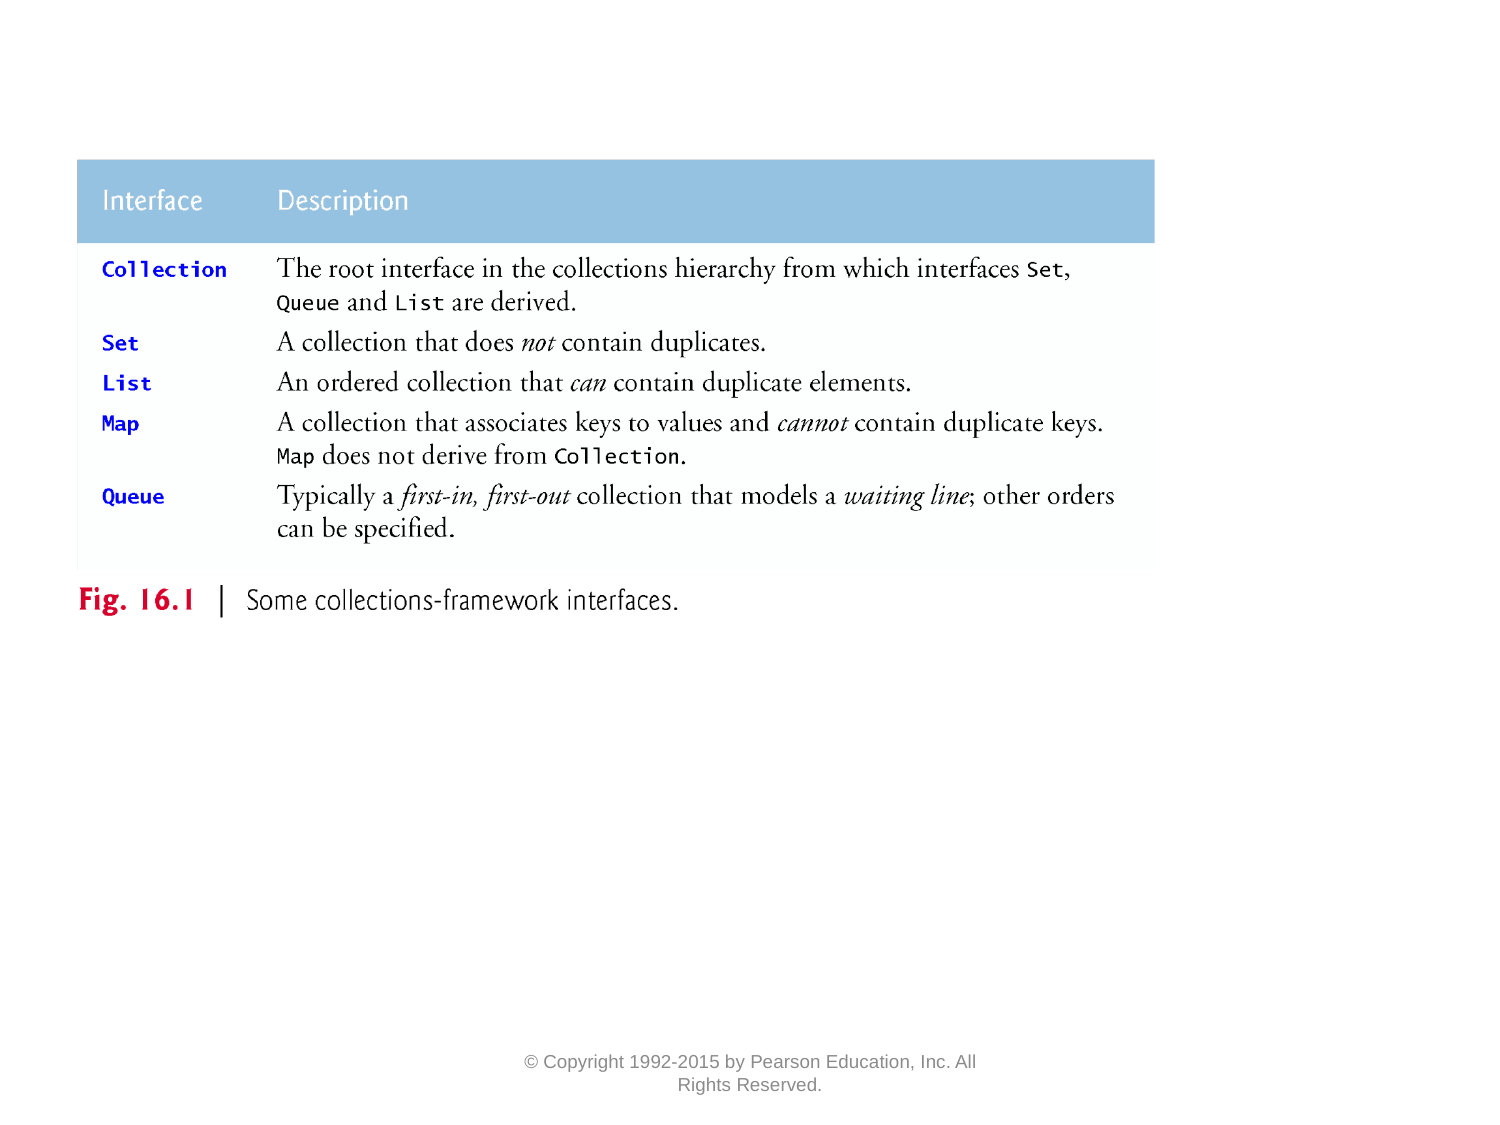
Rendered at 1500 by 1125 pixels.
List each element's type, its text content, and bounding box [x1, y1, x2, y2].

footer © Copyright 1992-2015 by Pearson Education, Inc. All Rights Reserved. [496, 1042, 1004, 1103]
picture [0, 106, 1500, 1018]
